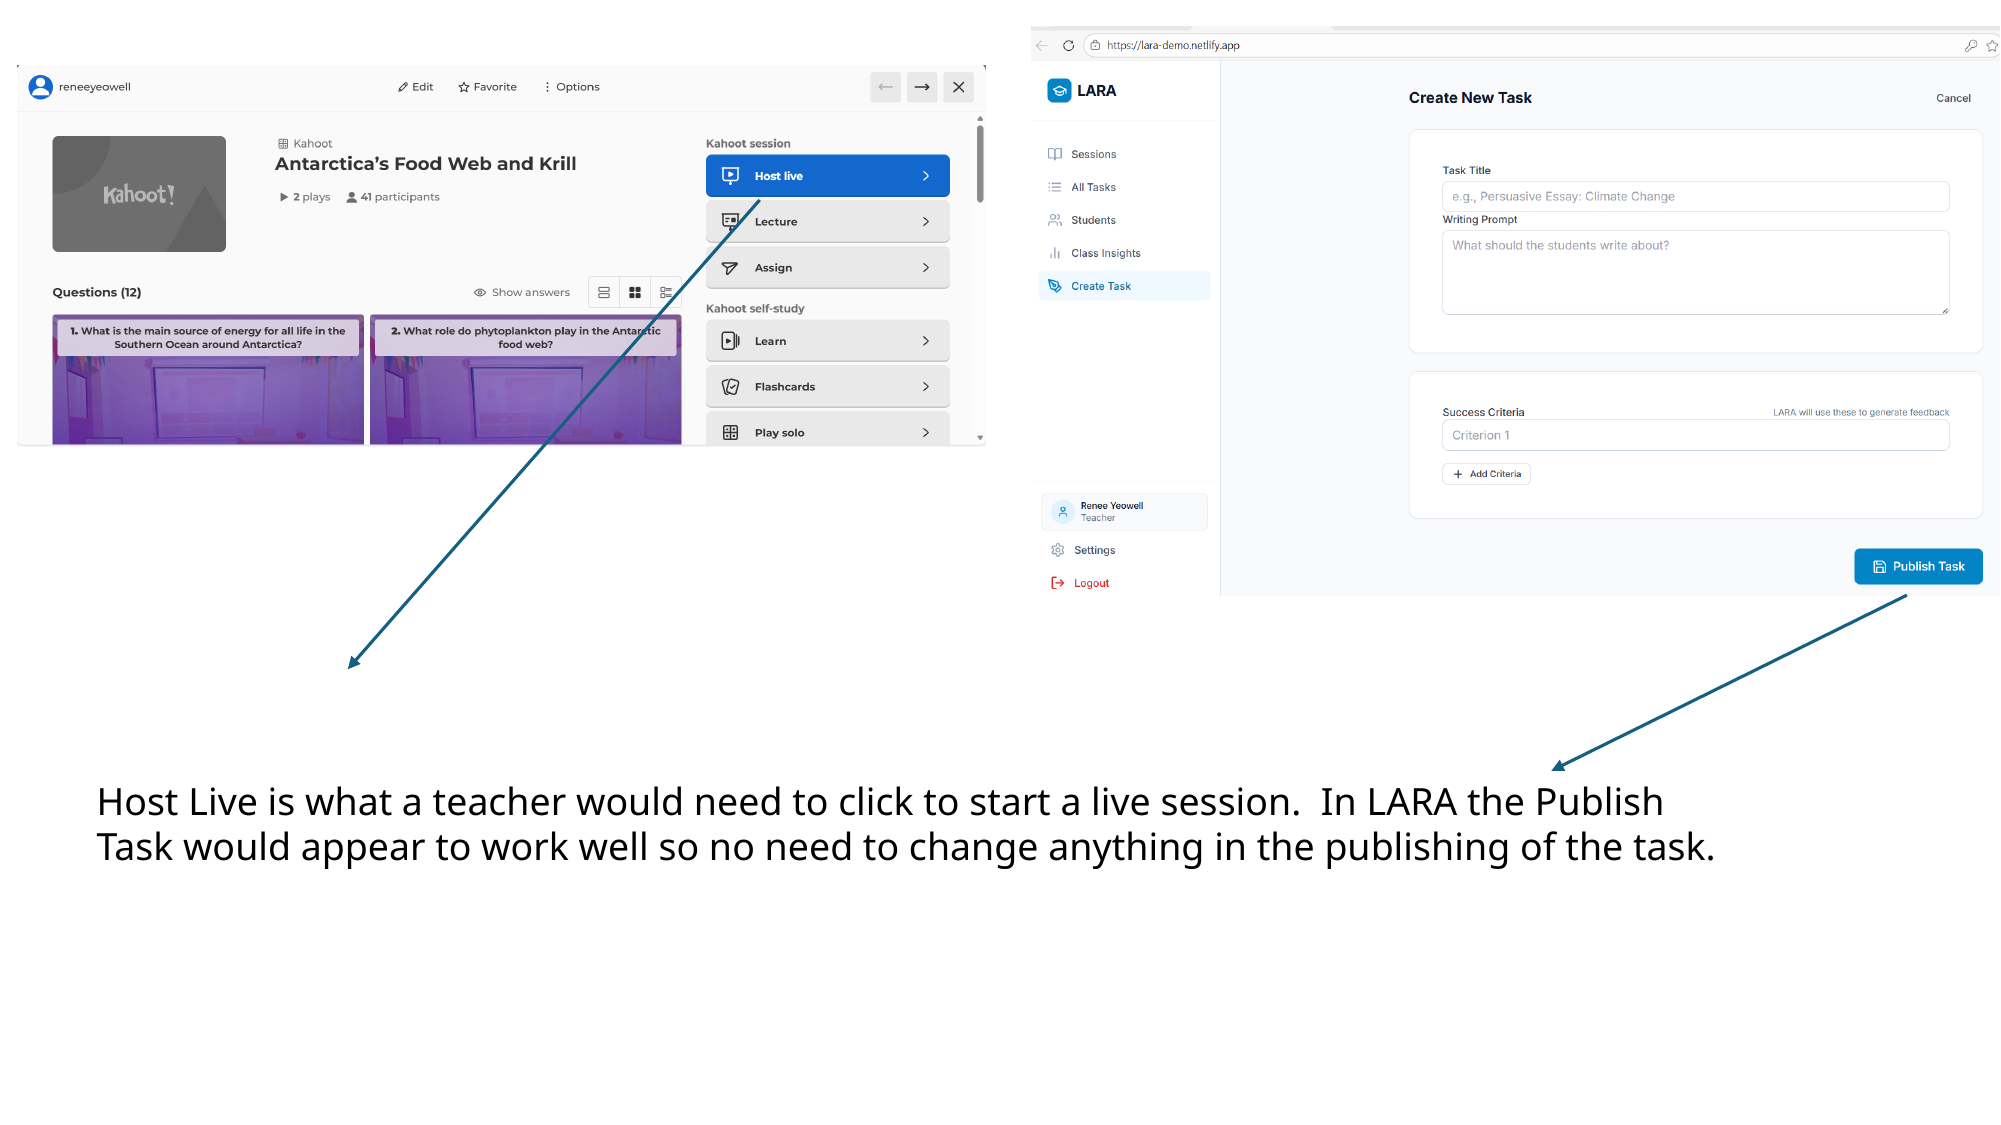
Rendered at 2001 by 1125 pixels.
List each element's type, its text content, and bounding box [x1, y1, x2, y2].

text_box Host Live is what a teacher would need to click to start a live session. In LARA the Publish Task would appear to work well so no need to change anything in the publishing of the task. [81, 770, 1746, 876]
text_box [1550, 594, 1908, 772]
picture [16, 65, 987, 448]
picture [1030, 25, 2000, 596]
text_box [347, 199, 761, 670]
